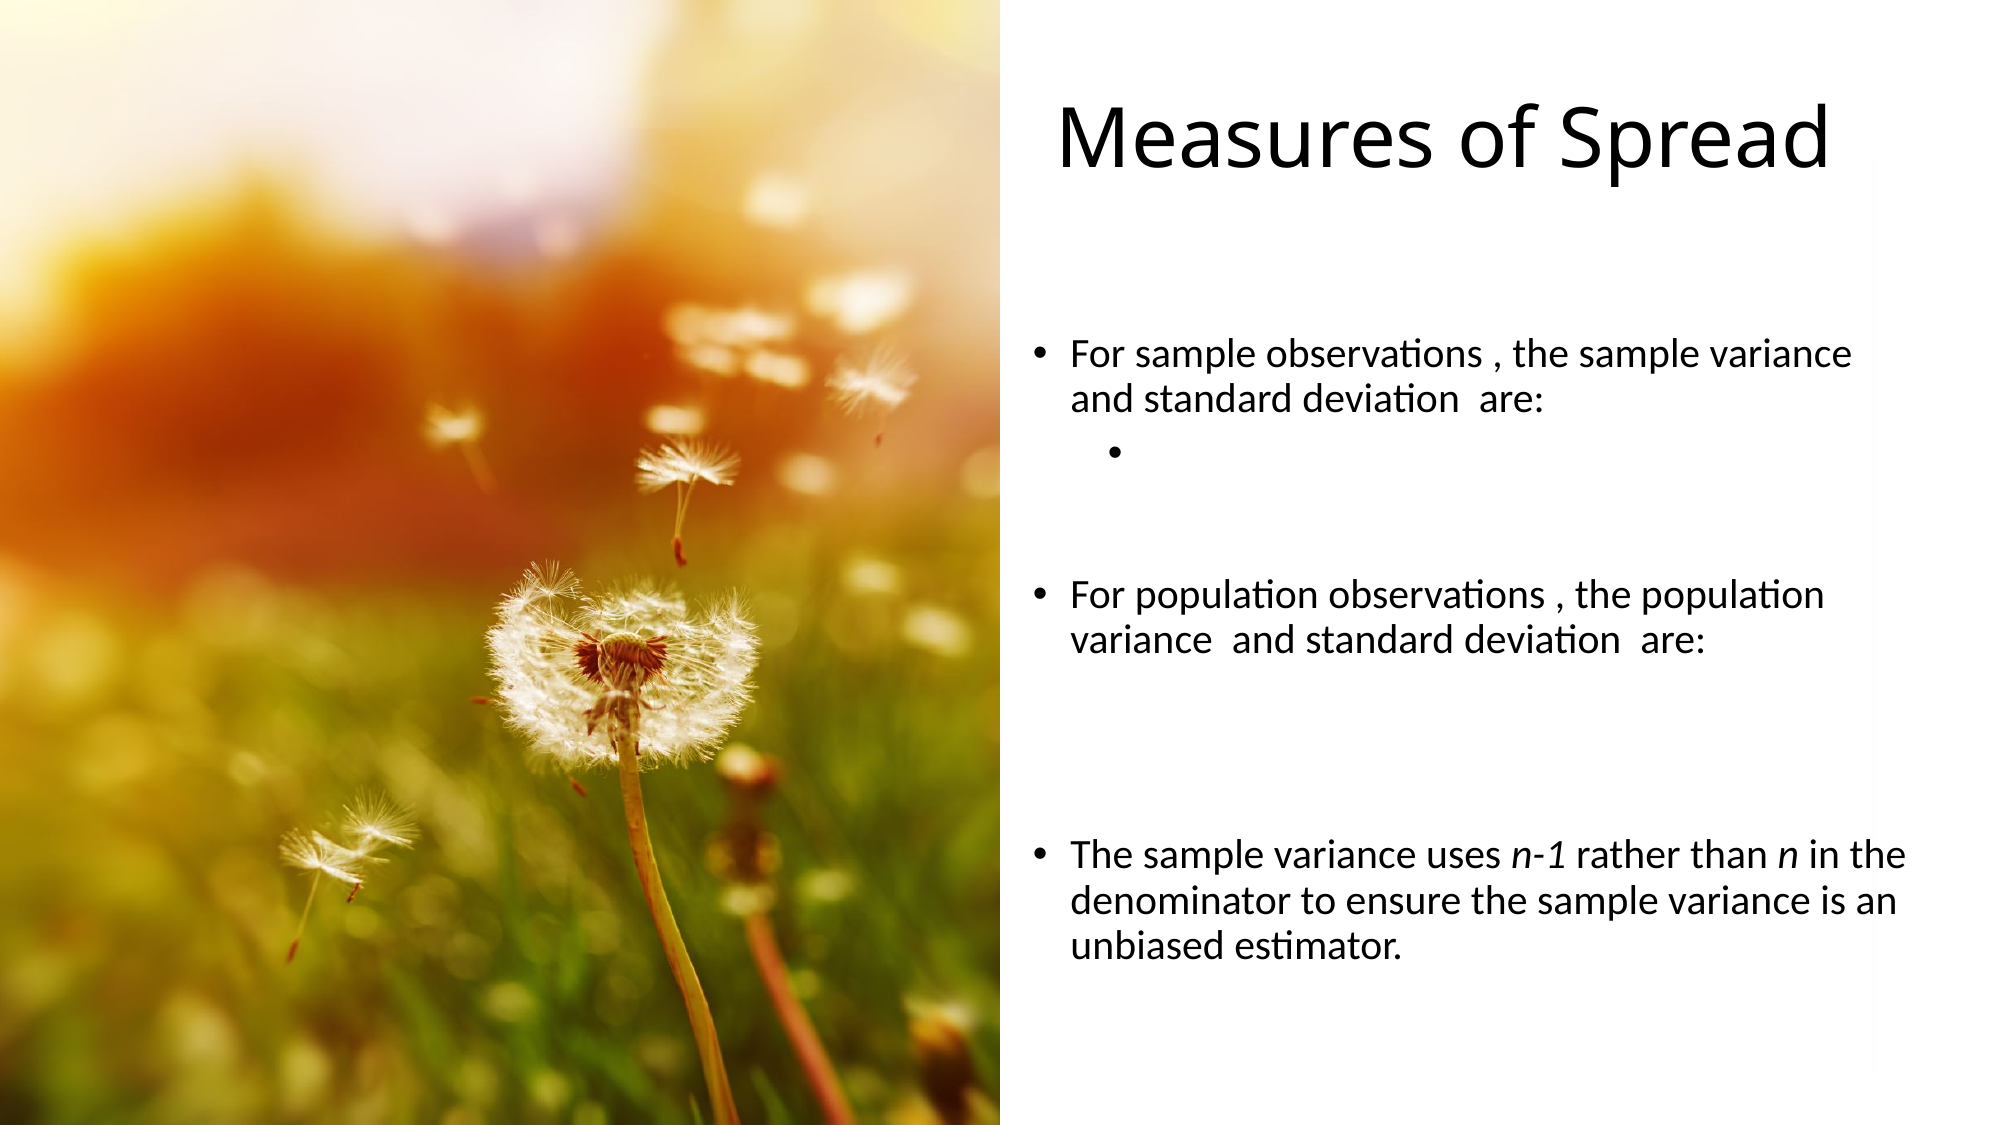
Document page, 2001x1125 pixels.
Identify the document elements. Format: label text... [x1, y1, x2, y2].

text_box [1000, 0, 1874, 1125]
picture [0, 0, 1000, 1125]
title Measures of Spread [1040, 62, 1852, 220]
text_box [1874, 0, 2000, 1125]
